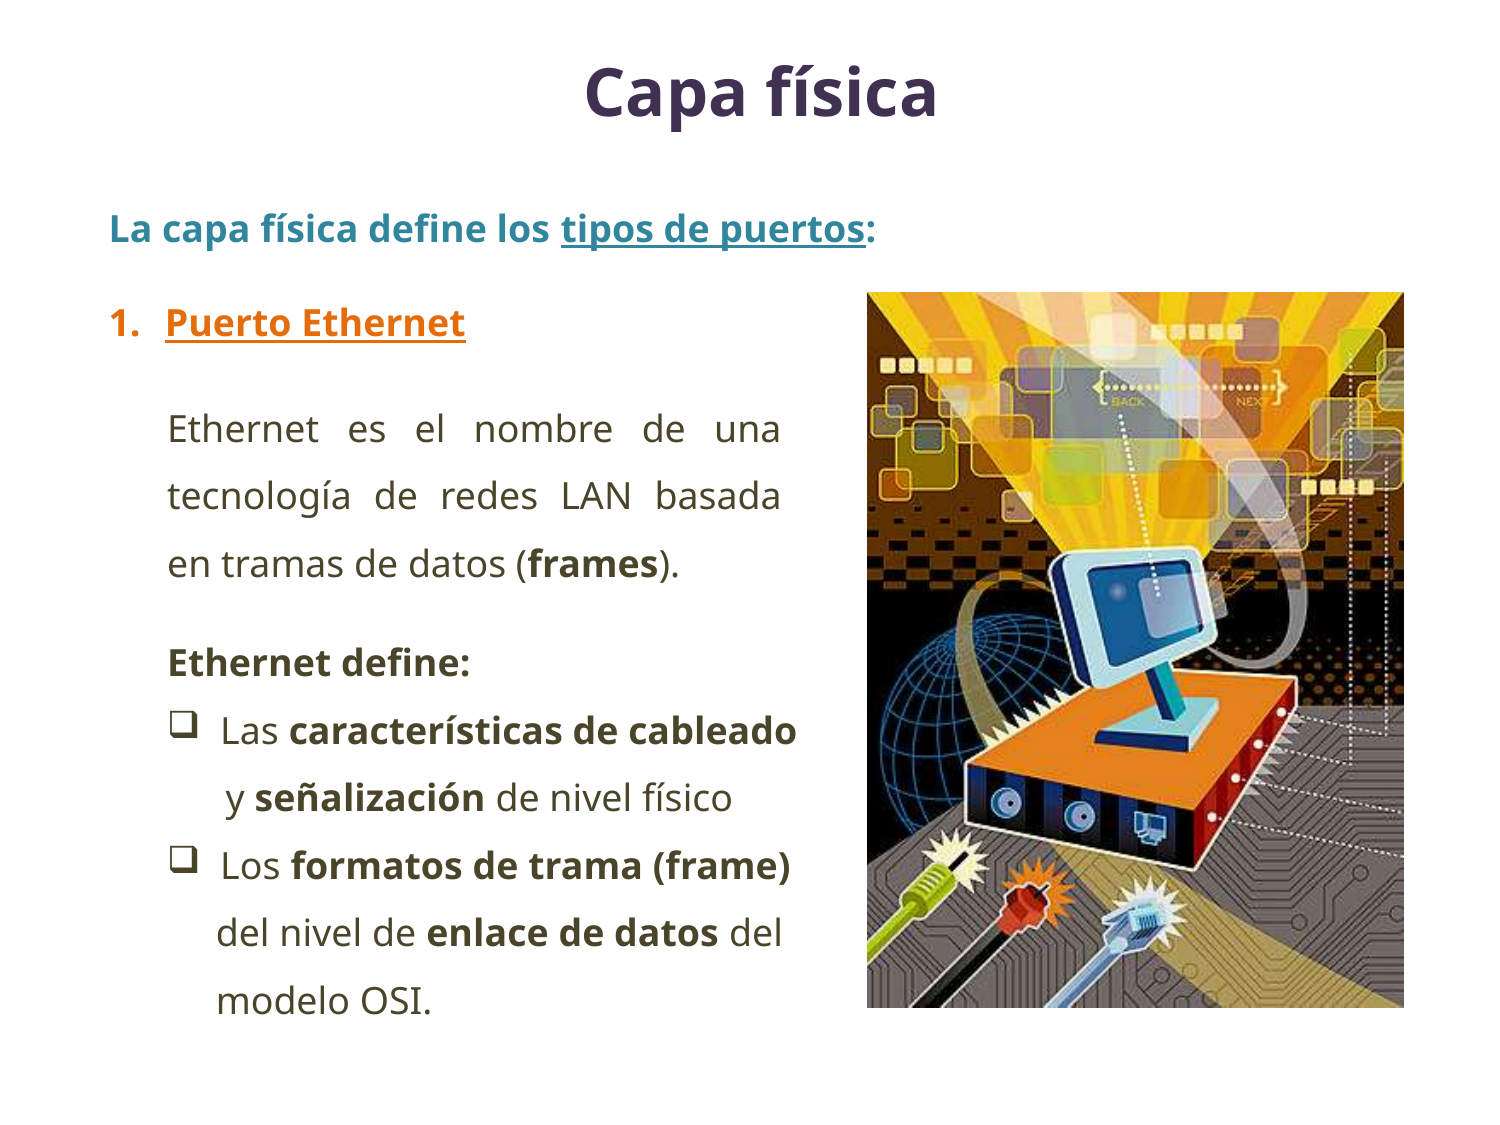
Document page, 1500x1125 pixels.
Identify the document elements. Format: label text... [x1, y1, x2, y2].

text_box Capa física [17, 0, 1489, 183]
picture [866, 292, 1404, 1009]
text_box Puerto Ethernet [93, 269, 973, 352]
text_box Ethernet define: Las características de cableado y señalización de nivel físico Los formatos de trama (frame) del nivel de enlace de datos del modelo OSI. [152, 609, 856, 1030]
text_box La capa física define los tipos de puertos: [93, 183, 1126, 258]
text_box Ethernet es el nombre de una tecnología de redes LAN basada en tramas de datos (frames). [152, 375, 797, 593]
